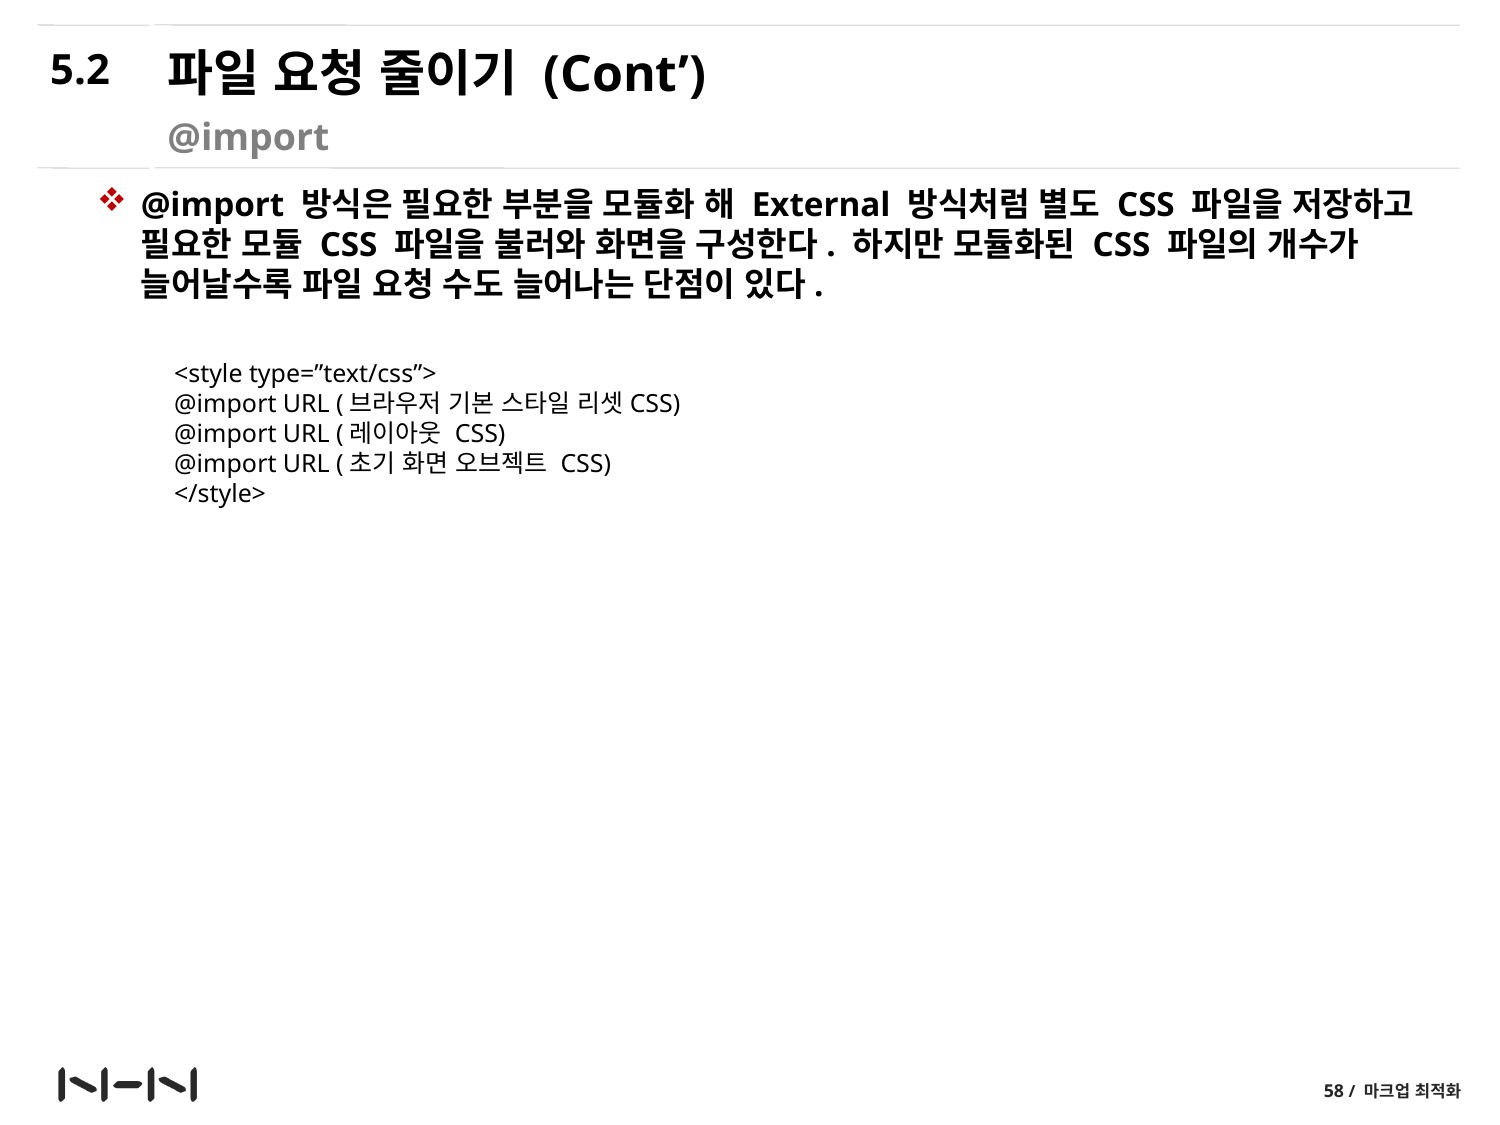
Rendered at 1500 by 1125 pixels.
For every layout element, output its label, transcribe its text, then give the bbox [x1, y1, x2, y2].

list @import [152, 105, 915, 164]
text_box <style type=”text/css”> @import URL (브라우저 기본 스타일 리셋CSS) @import URL (레이아웃 CSS) @import URL (초기 화면 오브젝트 CSS) </style> [159, 349, 910, 515]
title 파일 요청 줄이기 (Cont’) [152, 35, 1425, 108]
list 5.2 [35, 35, 141, 106]
list @import 방식은 필요한 부분을 모듈화 해 External 방식처럼 별도 CSS 파일을 저장하고 필요한 모듈 CSS 파일을 불러와 화면을 구성한다. 하지만 모듈화된 CSS 파일의 개수가 늘어날수록 파일 요청 수도 늘어나는 단점이 있다. [82, 175, 1459, 973]
table_header 주석, 들여쓰기, 빈줄 제거 전 [58, 1067, 197, 1102]
